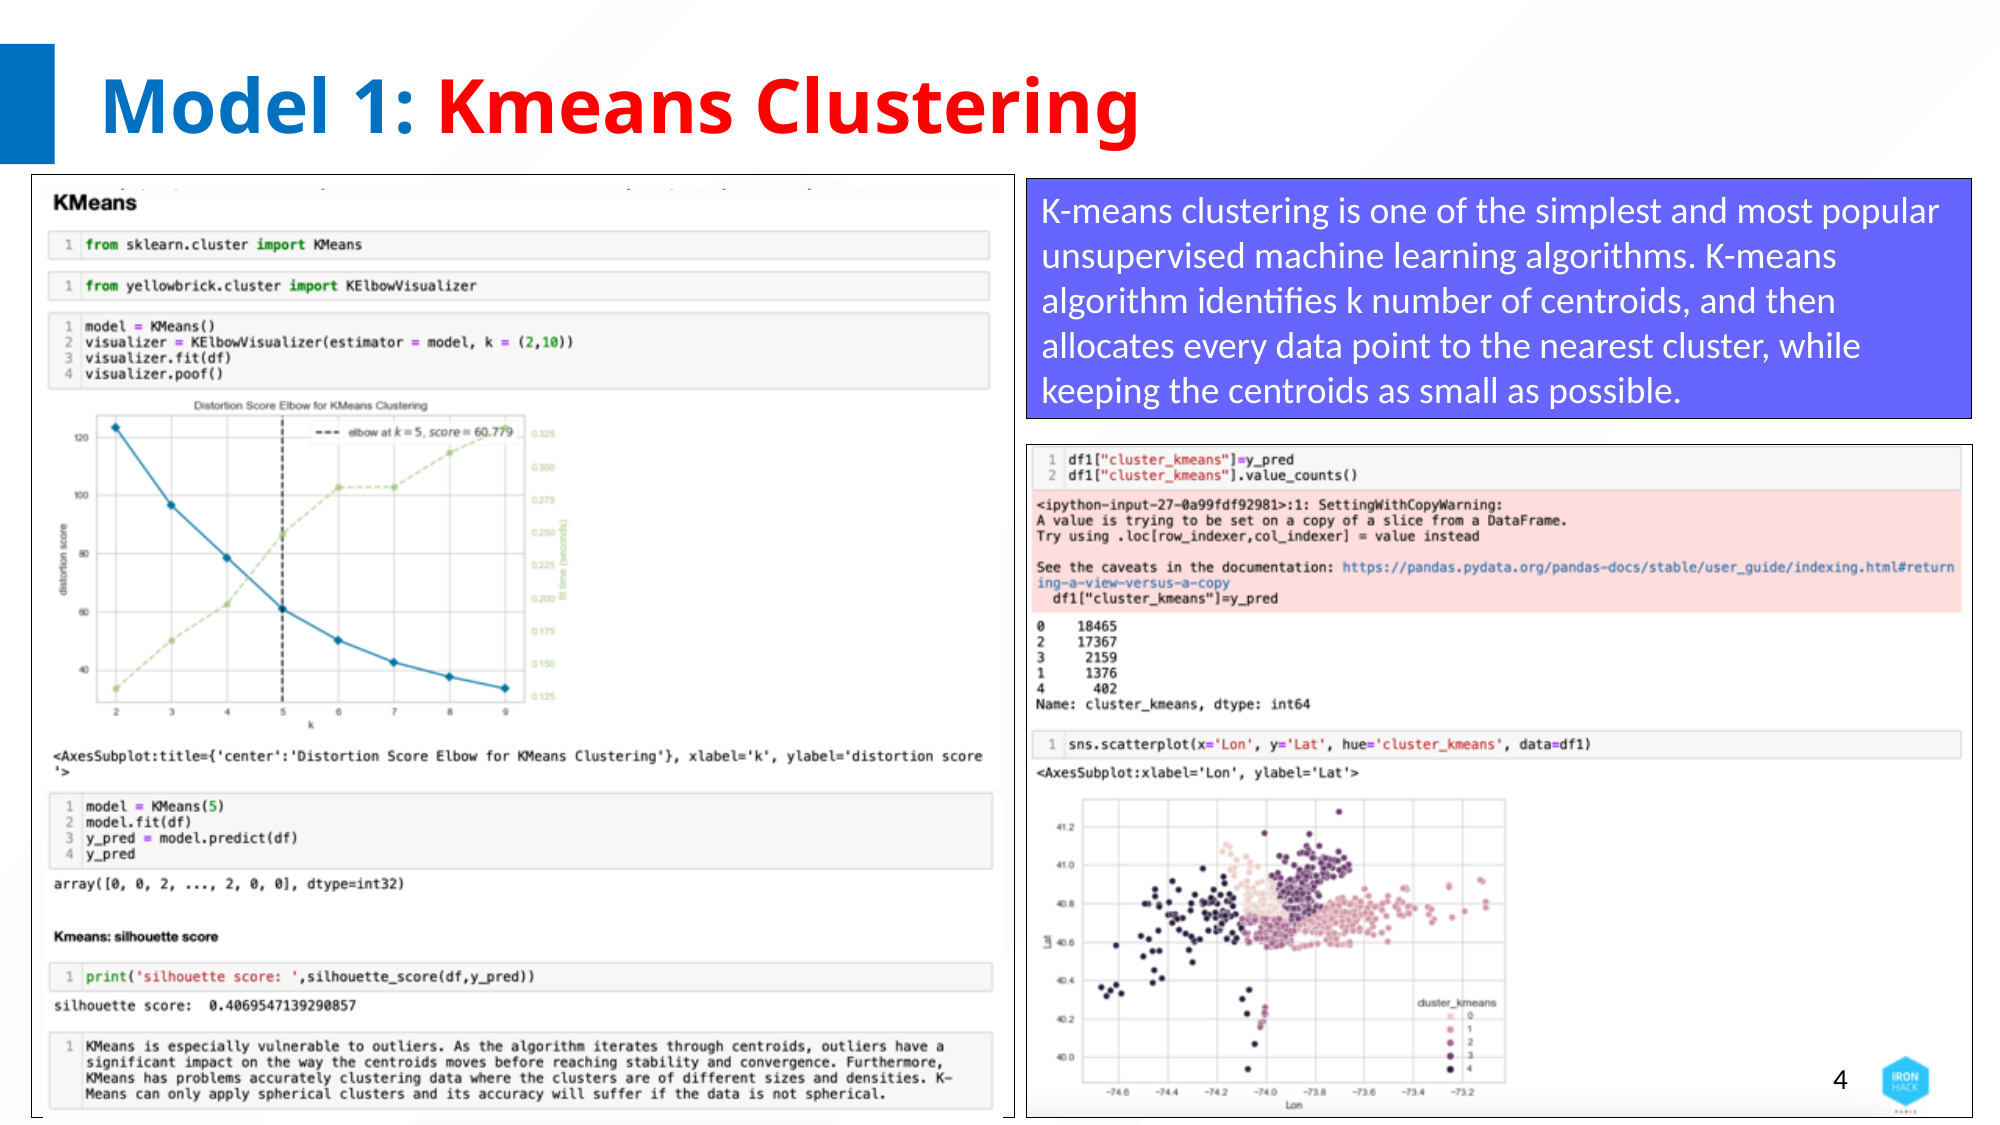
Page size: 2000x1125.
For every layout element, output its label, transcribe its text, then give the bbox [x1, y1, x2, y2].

picture [40, 190, 1003, 1118]
list This is a sample text. Insert your desired text here. [99, 171, 1900, 239]
picture [1026, 443, 1973, 1124]
title Model 1: Kmeans Clustering [99, 45, 1900, 162]
text_box K-means clustering is one of the simplest and most popular unsupervised machine learning algorithms. K-means algorithm identifies k number of centroids, and then allocates every data point to the nearest cluster, while keeping the centroids as small as possible. [1026, 178, 1972, 419]
text_box [31, 174, 1015, 1118]
